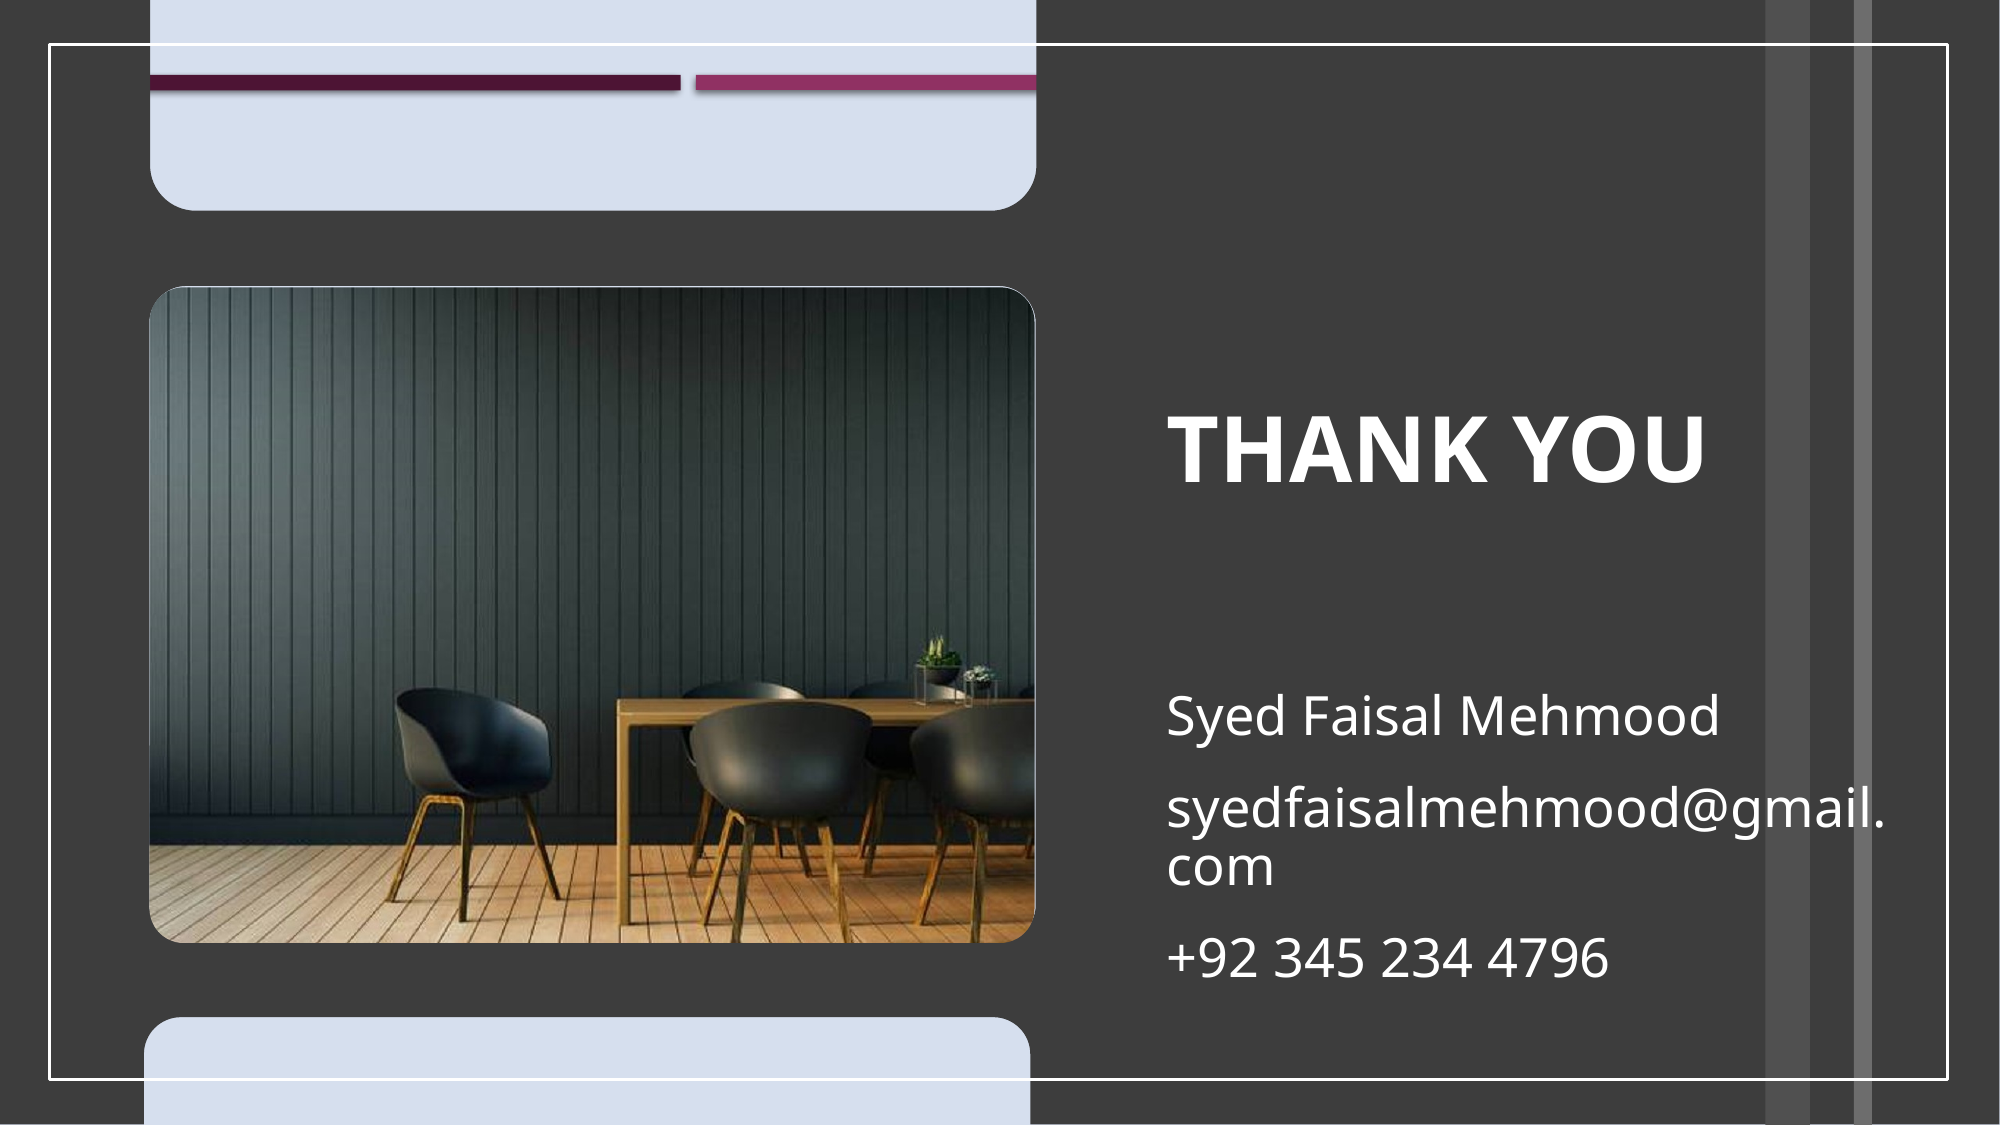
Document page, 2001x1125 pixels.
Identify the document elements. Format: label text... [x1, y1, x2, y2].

title Thank you [1151, 62, 1870, 509]
picture [148, 286, 1036, 944]
list Syed Faisal Mehmood syedfaisalmehmood@gmail.com +92 345 234 4796 [1151, 681, 1922, 1009]
